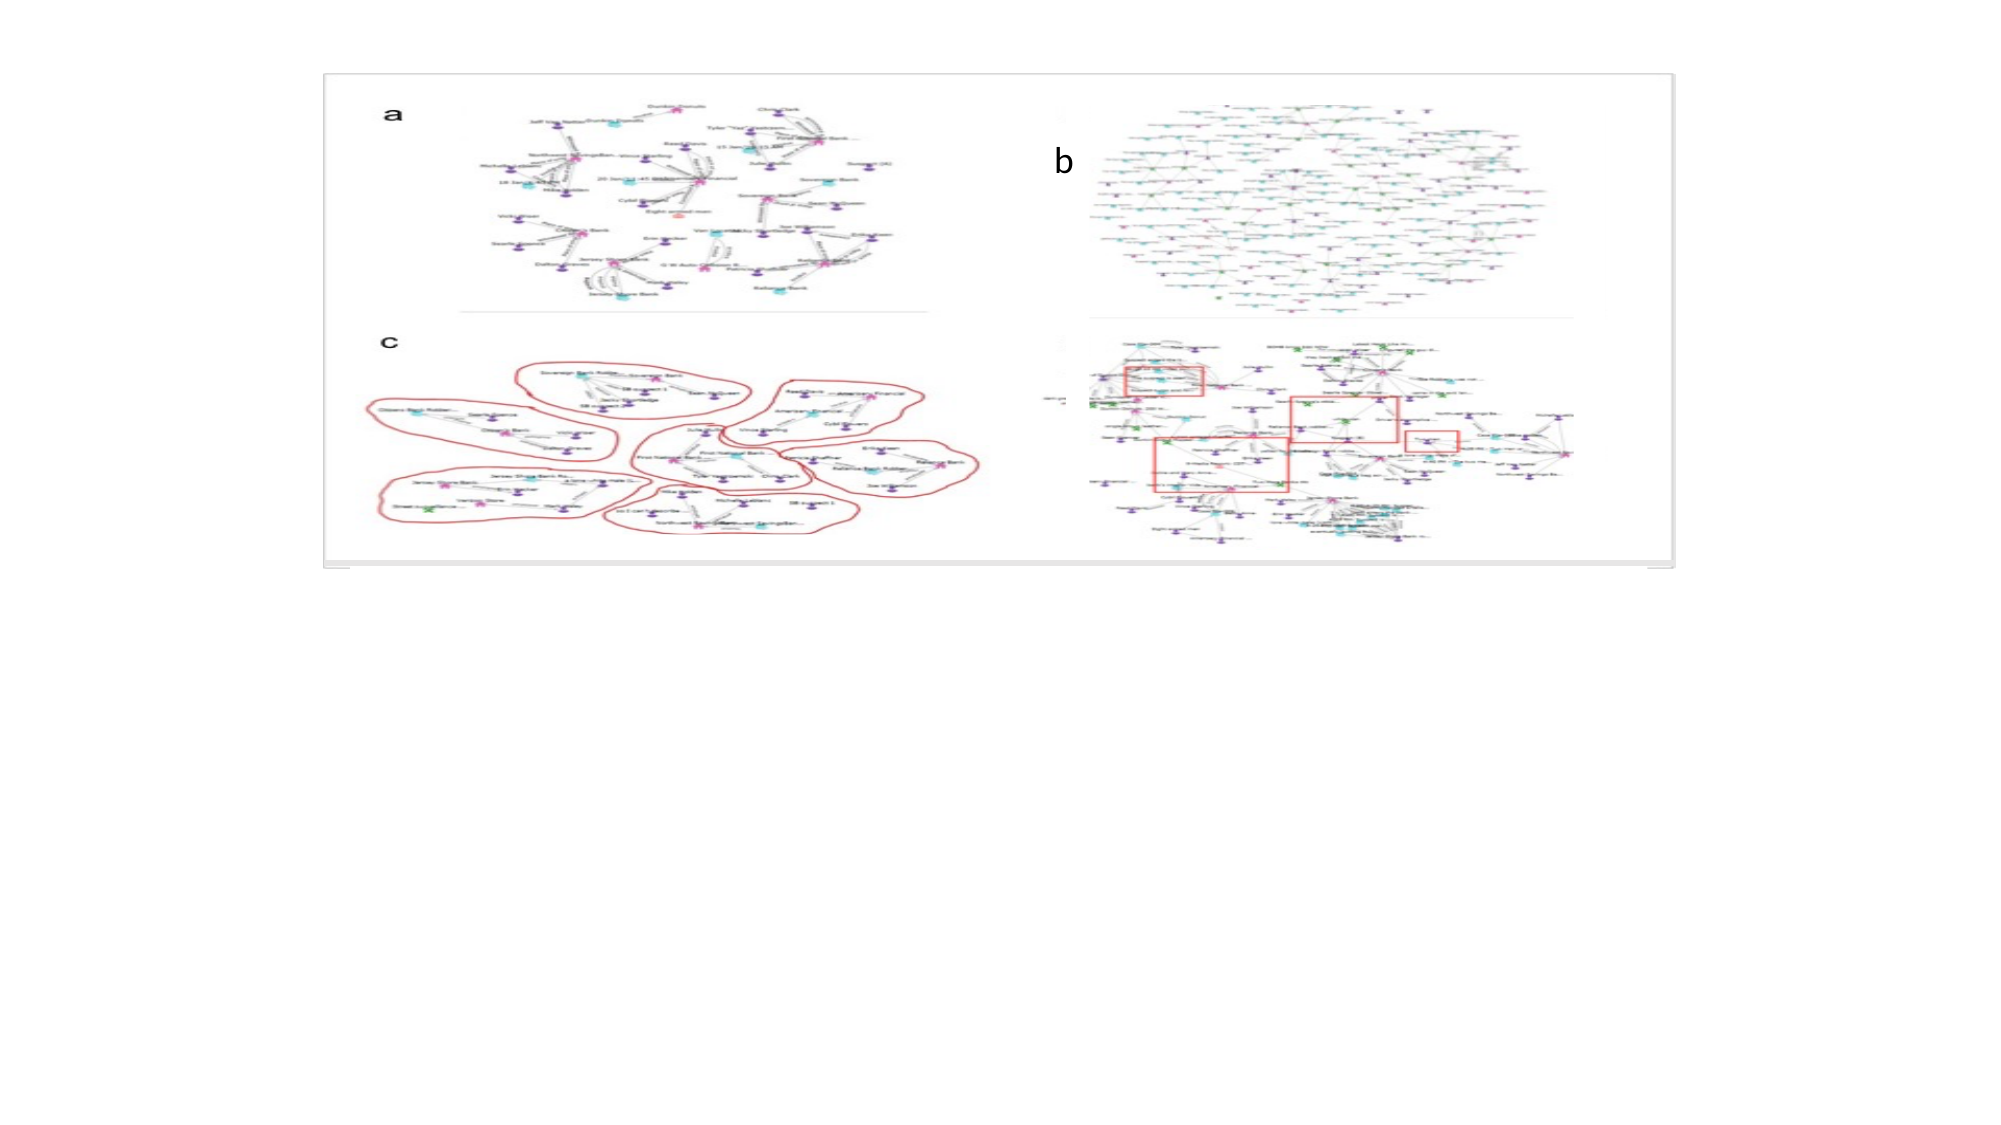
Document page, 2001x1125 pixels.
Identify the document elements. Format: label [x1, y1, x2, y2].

text_box [323, 73, 1677, 597]
